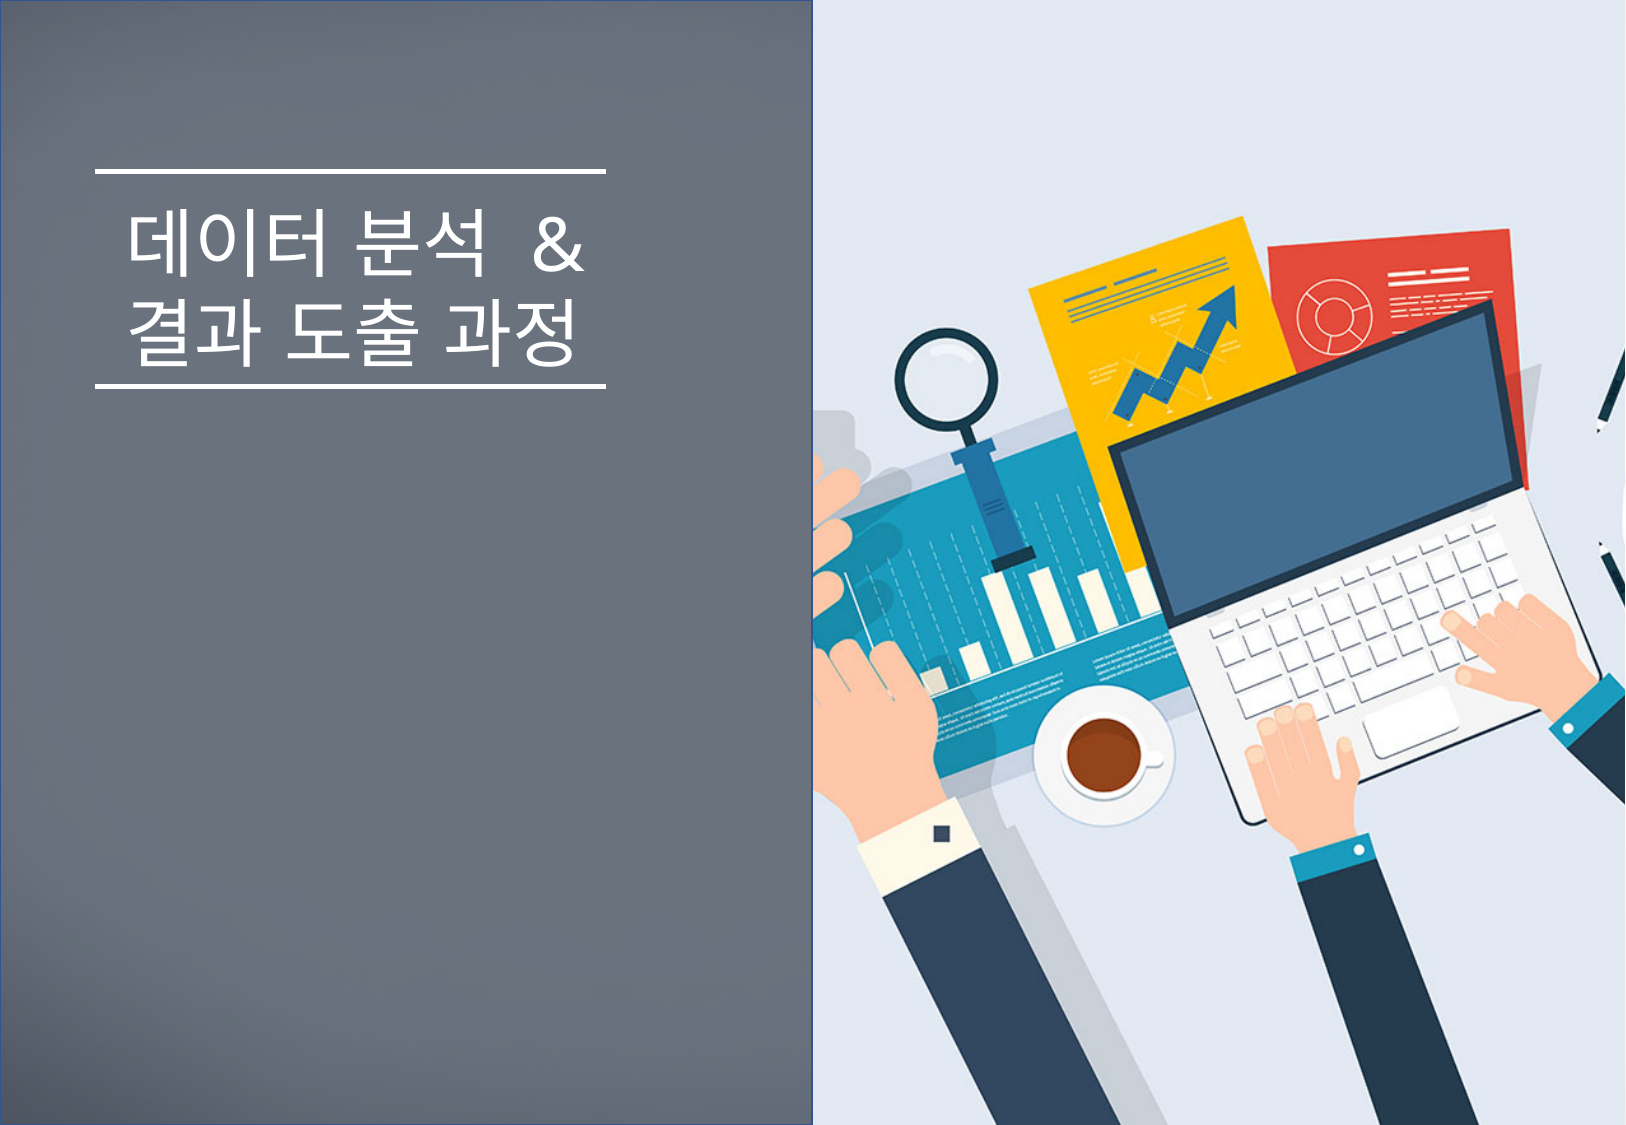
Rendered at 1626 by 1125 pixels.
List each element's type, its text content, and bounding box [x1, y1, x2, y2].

text_box 데이터 분석 & 결과 도출 과정 [110, 189, 601, 384]
picture [812, 0, 1626, 1125]
text_box [0, 0, 812, 1125]
